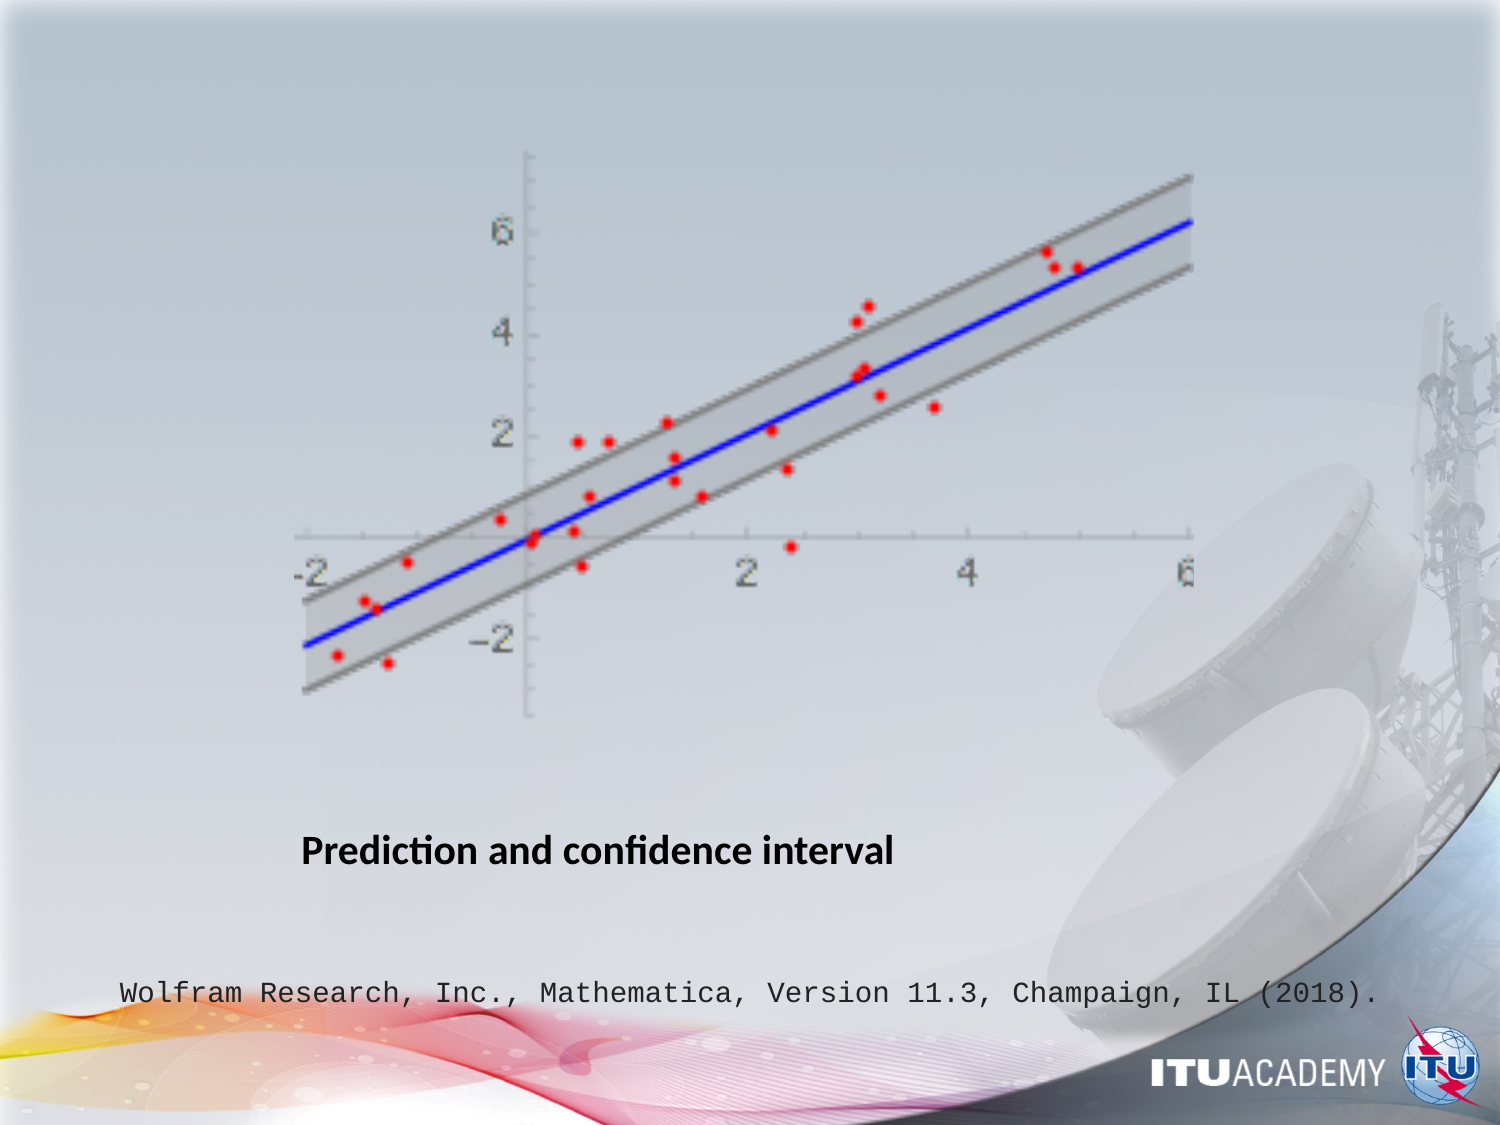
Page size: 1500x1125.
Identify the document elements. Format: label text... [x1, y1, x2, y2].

picture [0, 0, 1500, 1125]
text_box Wolfram Research, Inc., Mathematica, Version 11.3, Champaign, IL (2018). [112, 966, 1388, 1016]
title Prediction and confidence interval [293, 786, 1195, 881]
